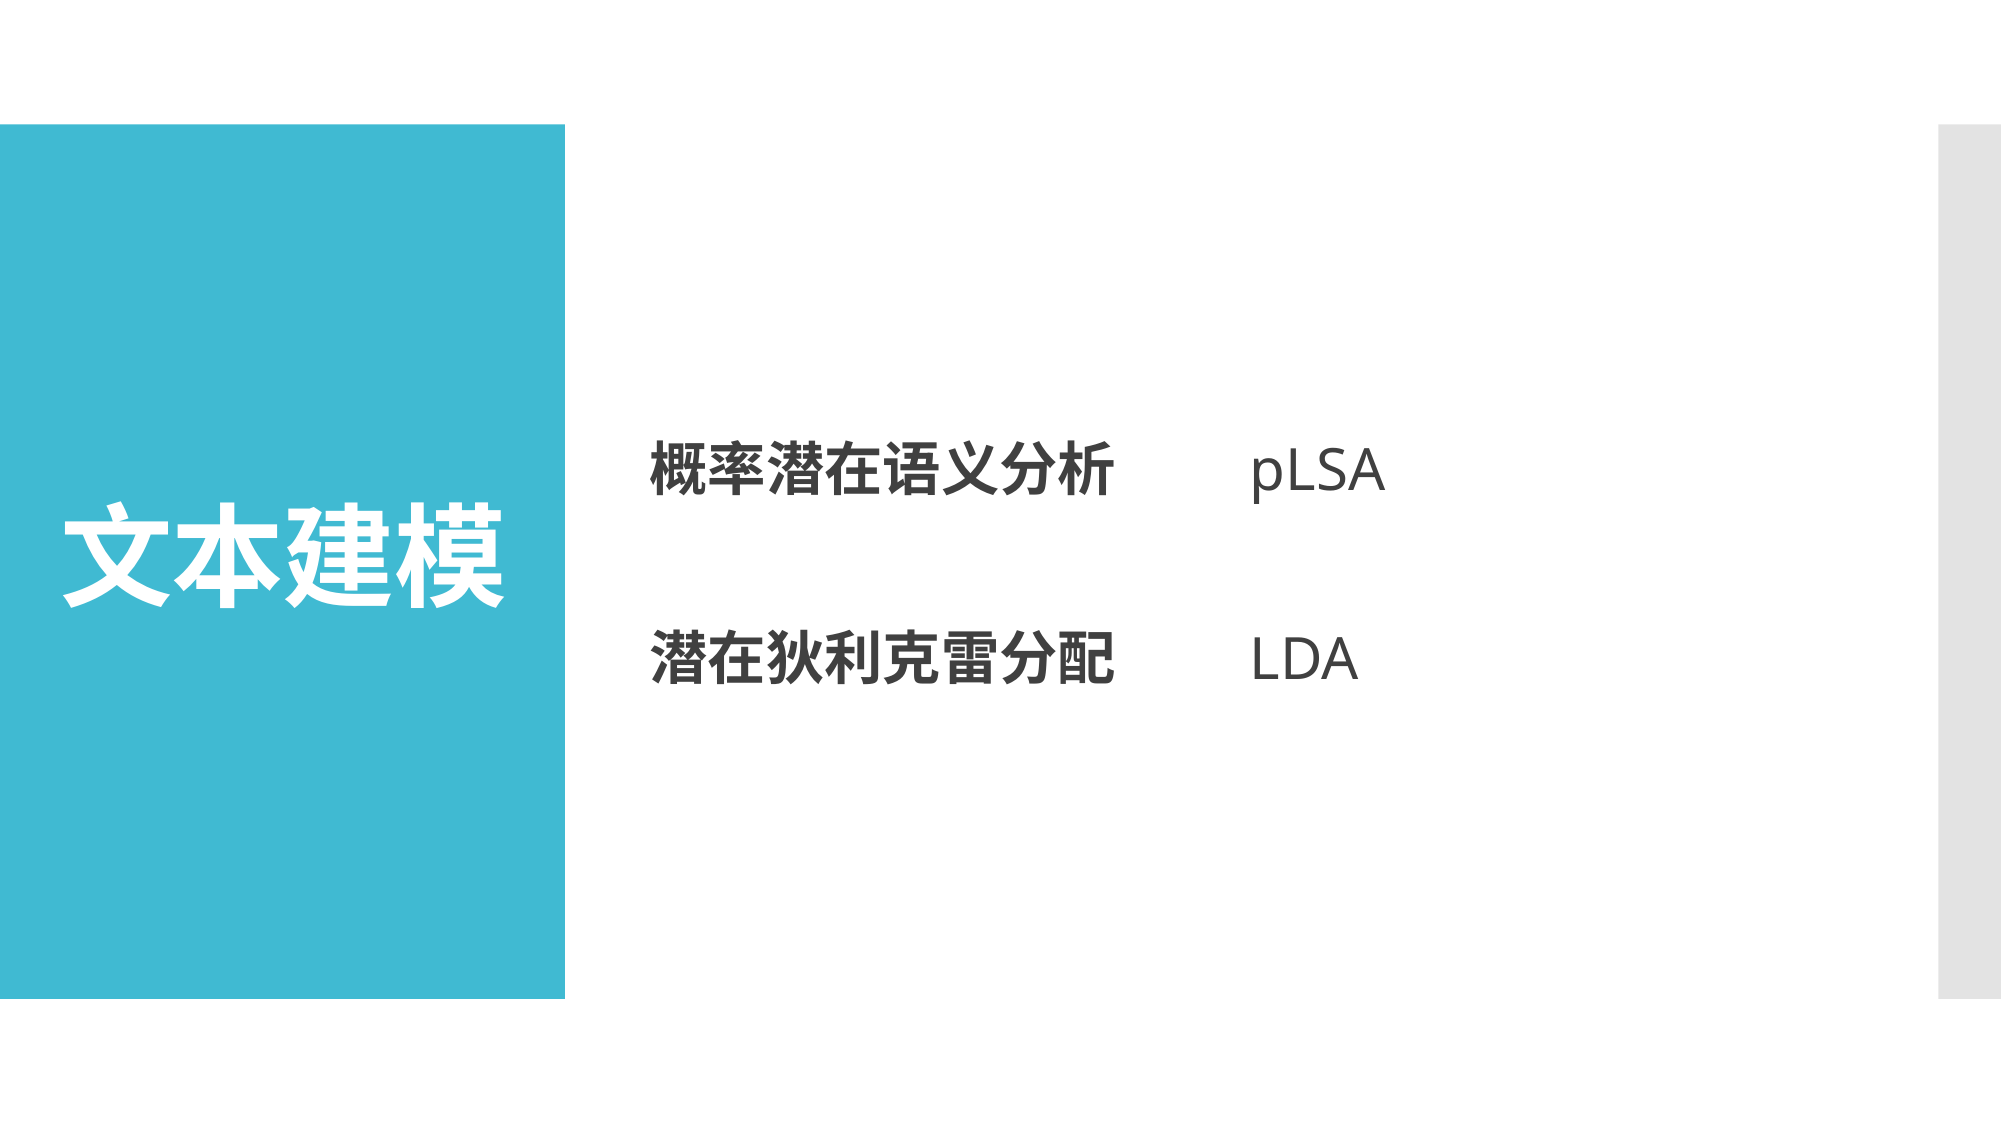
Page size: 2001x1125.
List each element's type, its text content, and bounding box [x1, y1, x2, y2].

list 概率潜在语义分析 pLSA 潜在狄利克雷分配 LDA [634, 141, 1835, 982]
title 文本建模 [41, 184, 525, 940]
